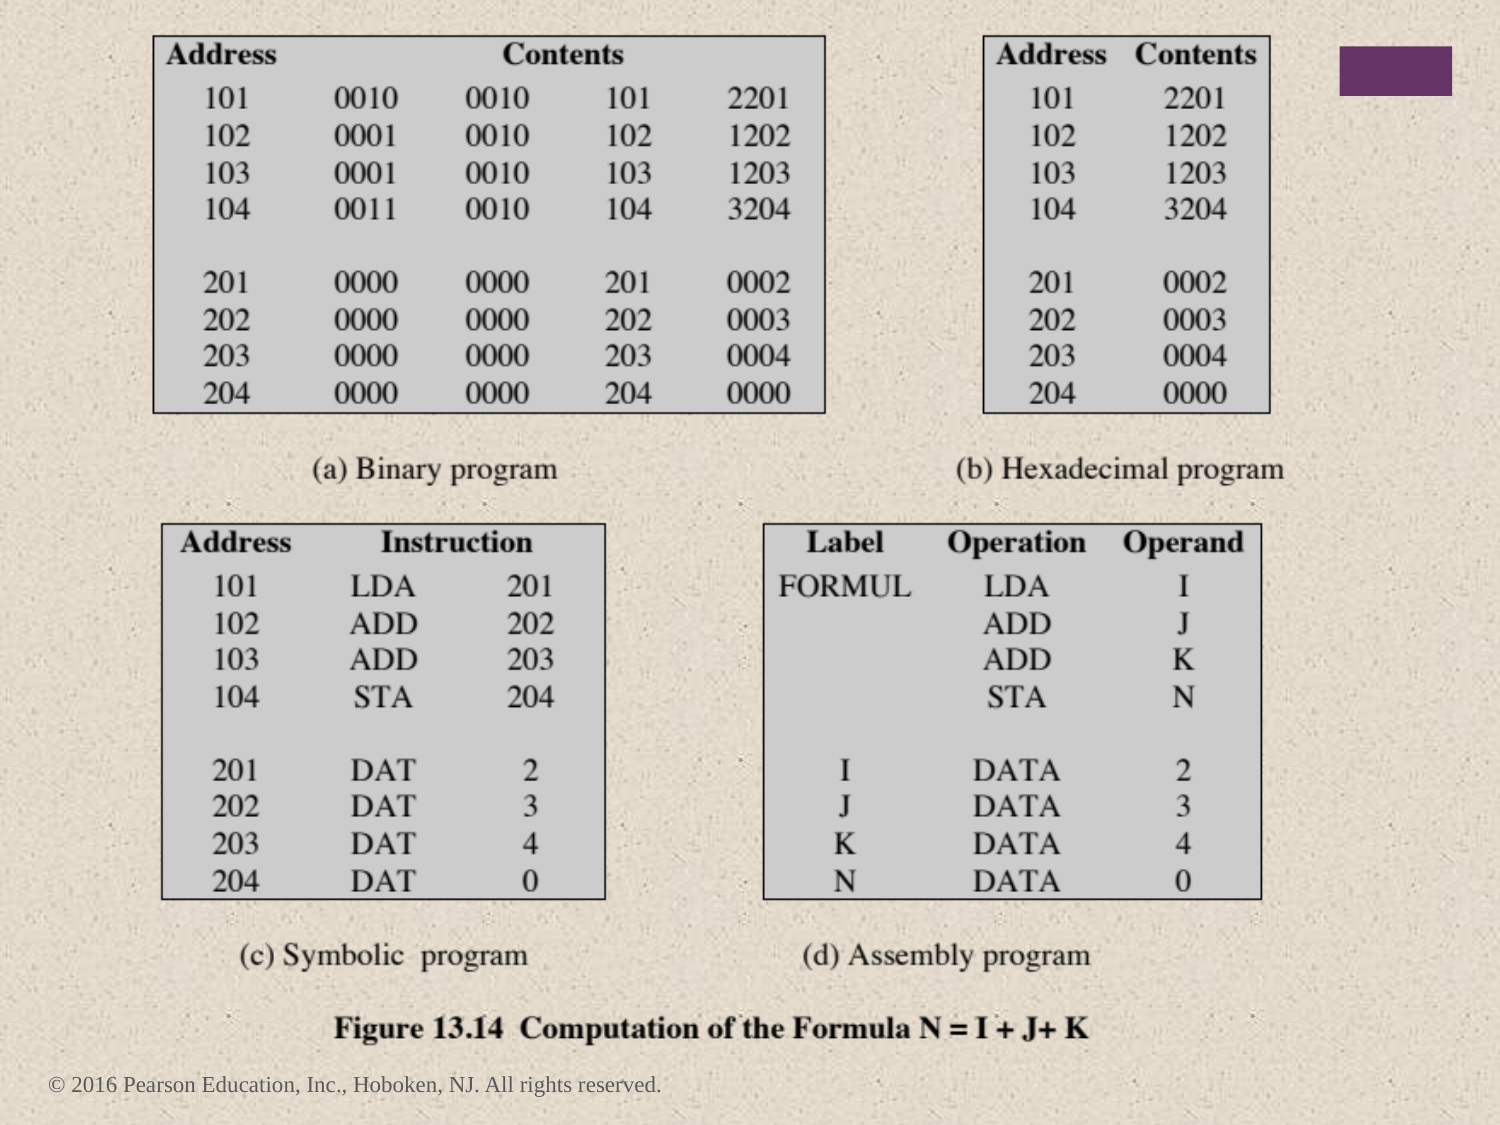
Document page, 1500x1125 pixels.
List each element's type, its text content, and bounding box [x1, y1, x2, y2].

footer © 2016 Pearson Education, Inc., Hoboken, NJ. All rights reserved. [33, 1053, 1038, 1114]
picture [0, 0, 1500, 1125]
picture [99, 0, 1342, 1087]
